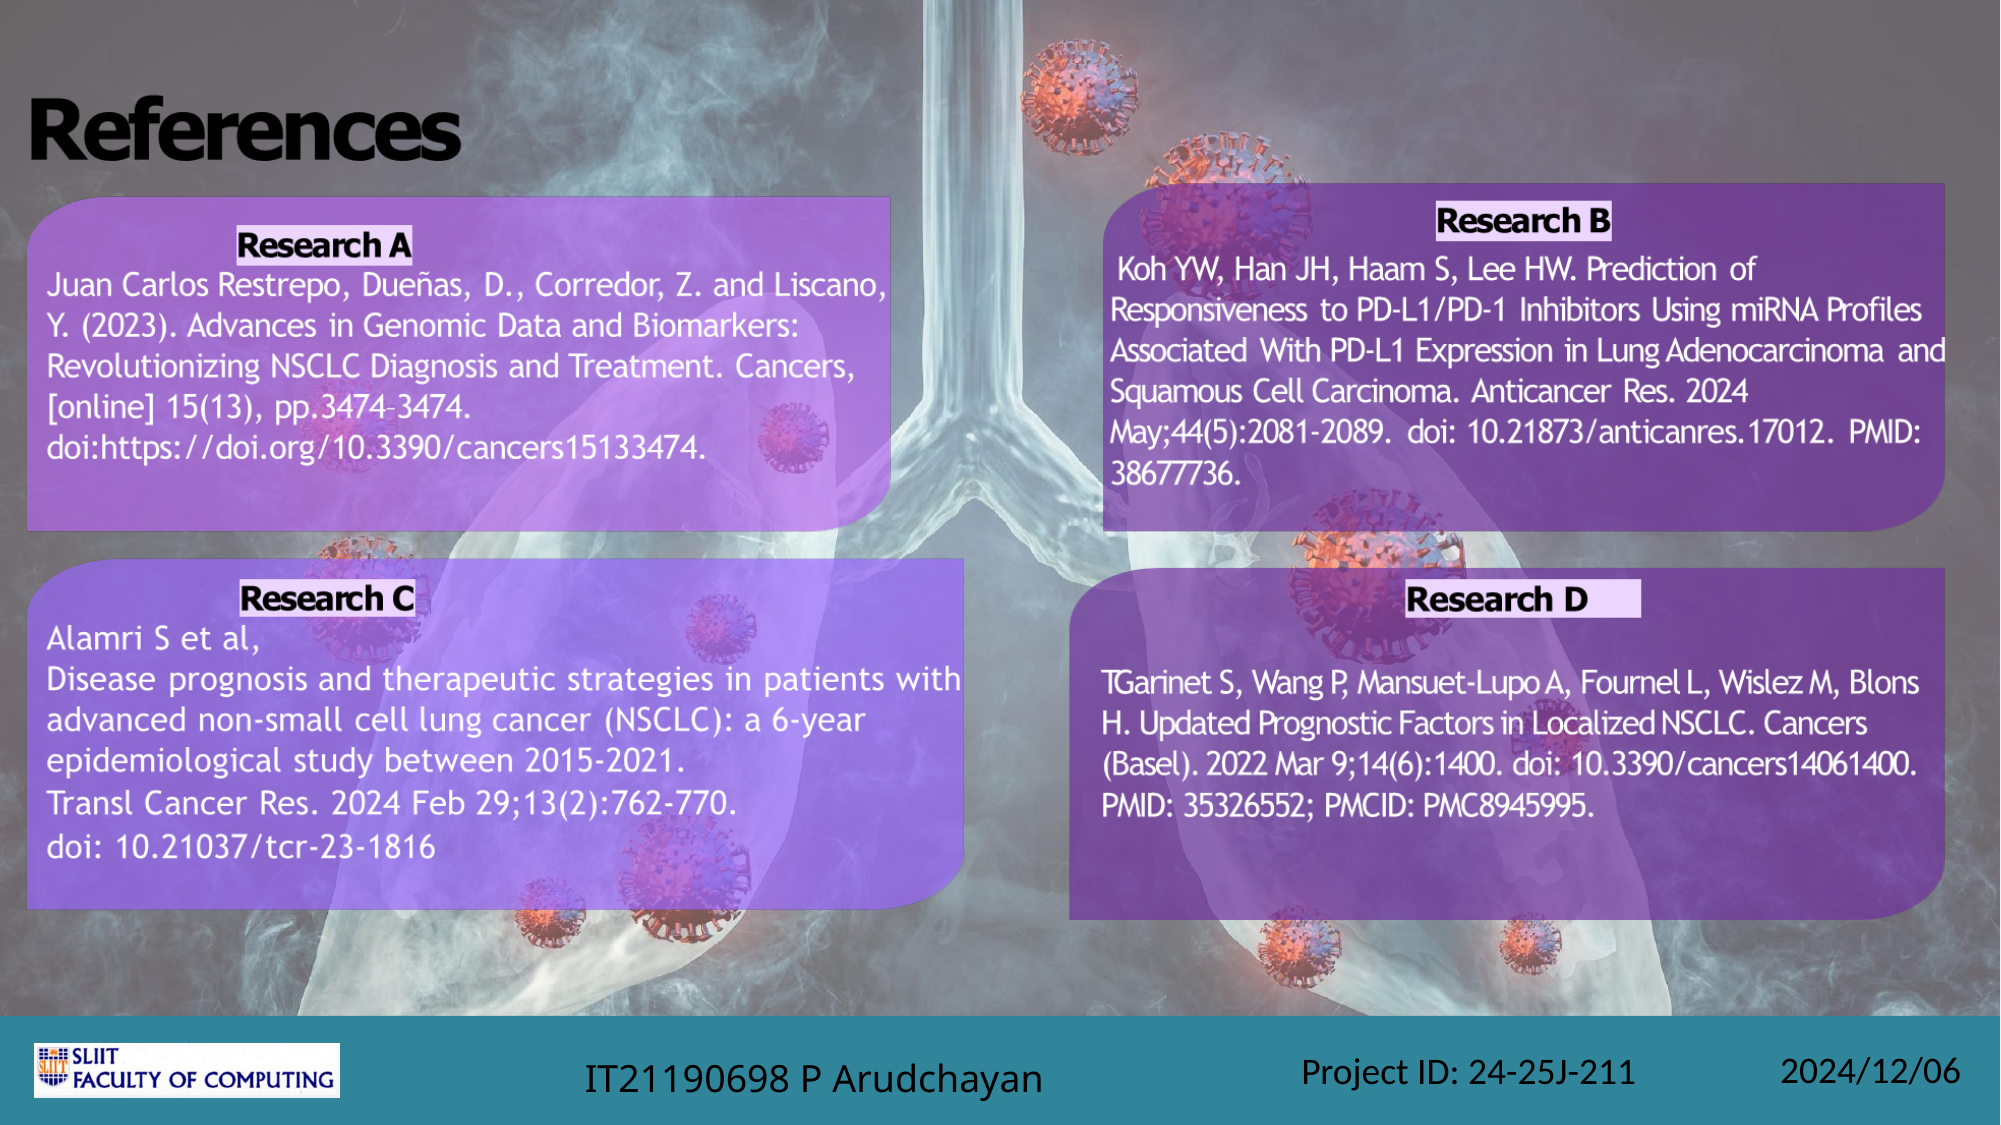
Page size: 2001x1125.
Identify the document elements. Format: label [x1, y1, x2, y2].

text_box [0, 1015, 2000, 1125]
picture [0, 0, 2001, 1125]
